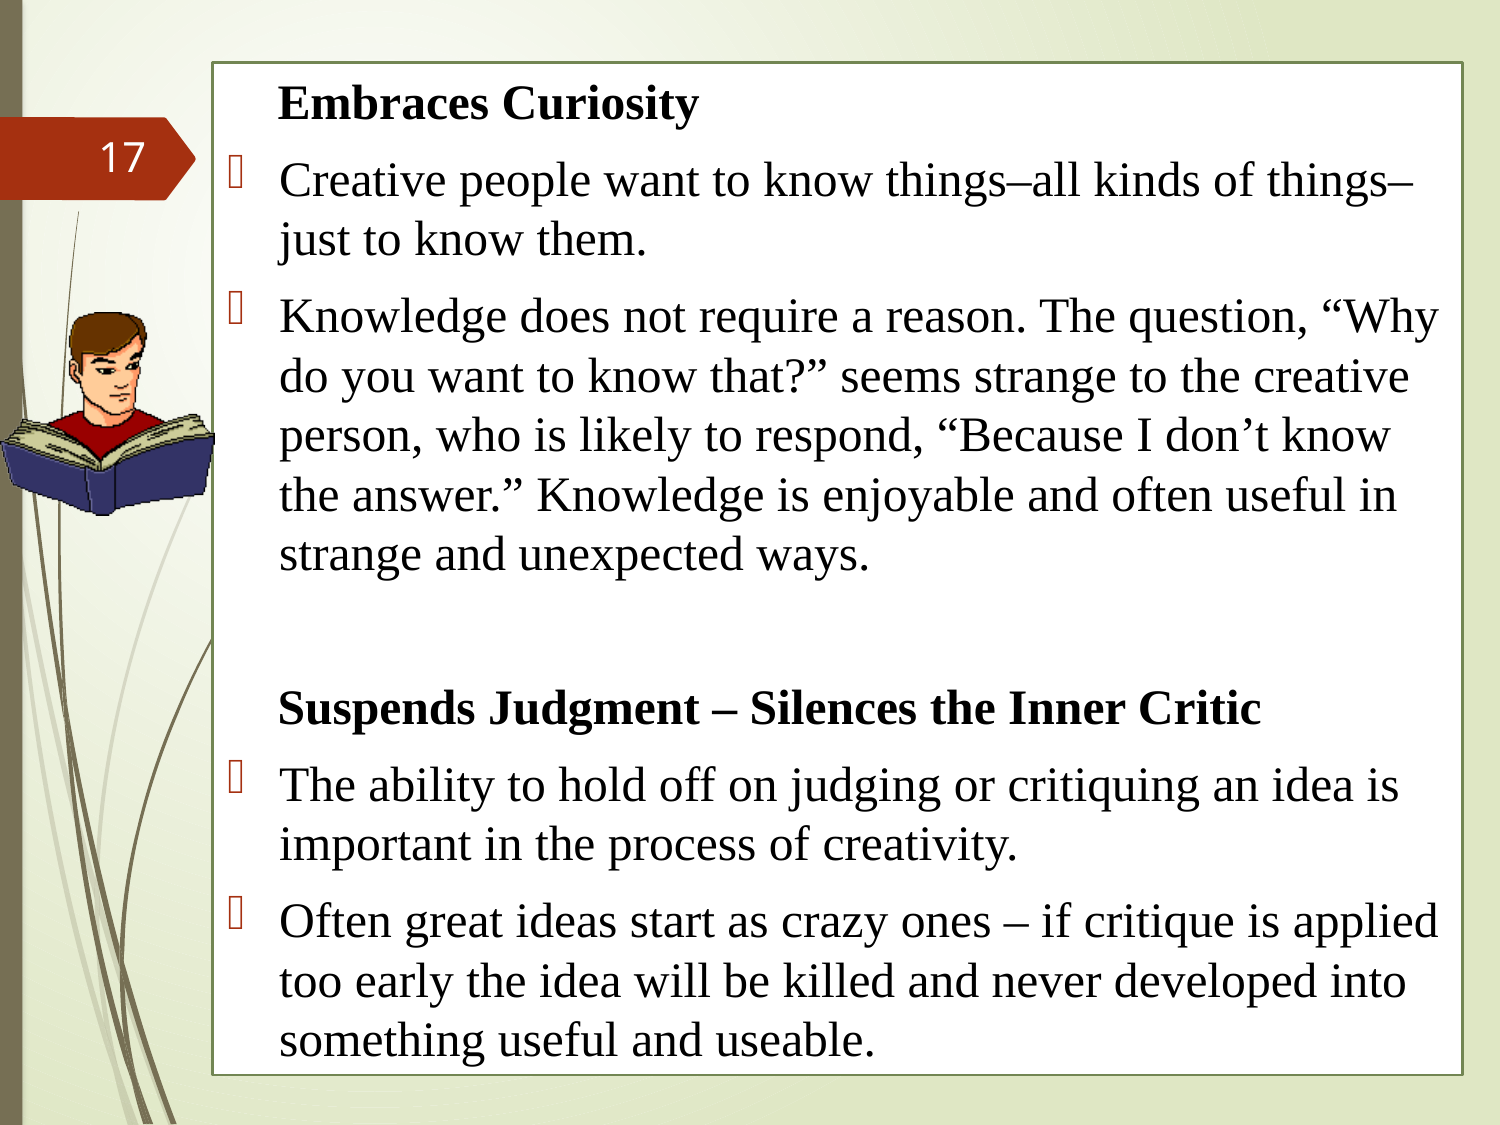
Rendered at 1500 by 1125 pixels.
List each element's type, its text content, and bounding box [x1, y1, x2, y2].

slide_number 17 [65, 129, 162, 190]
list Embraces Curiosity Creative people want to know things–all kinds of things– just to know them. Knowledge does not require a reason. The question, “Why do you want to know that?” seems strange to the creative person, who is likely to respond, “Because I don’t know the answer.” Knowledge is enjoyable and often useful in strange and unexpected ways. Suspends Judgment – Silences the Inner Critic The ability to hold off on judging or critiquing an idea is important in the process of creativity. Often great ideas start as crazy ones – if critique is applied too early the idea will be killed and never developed into something useful and useable. [211, 61, 1464, 1076]
picture [0, 312, 215, 516]
